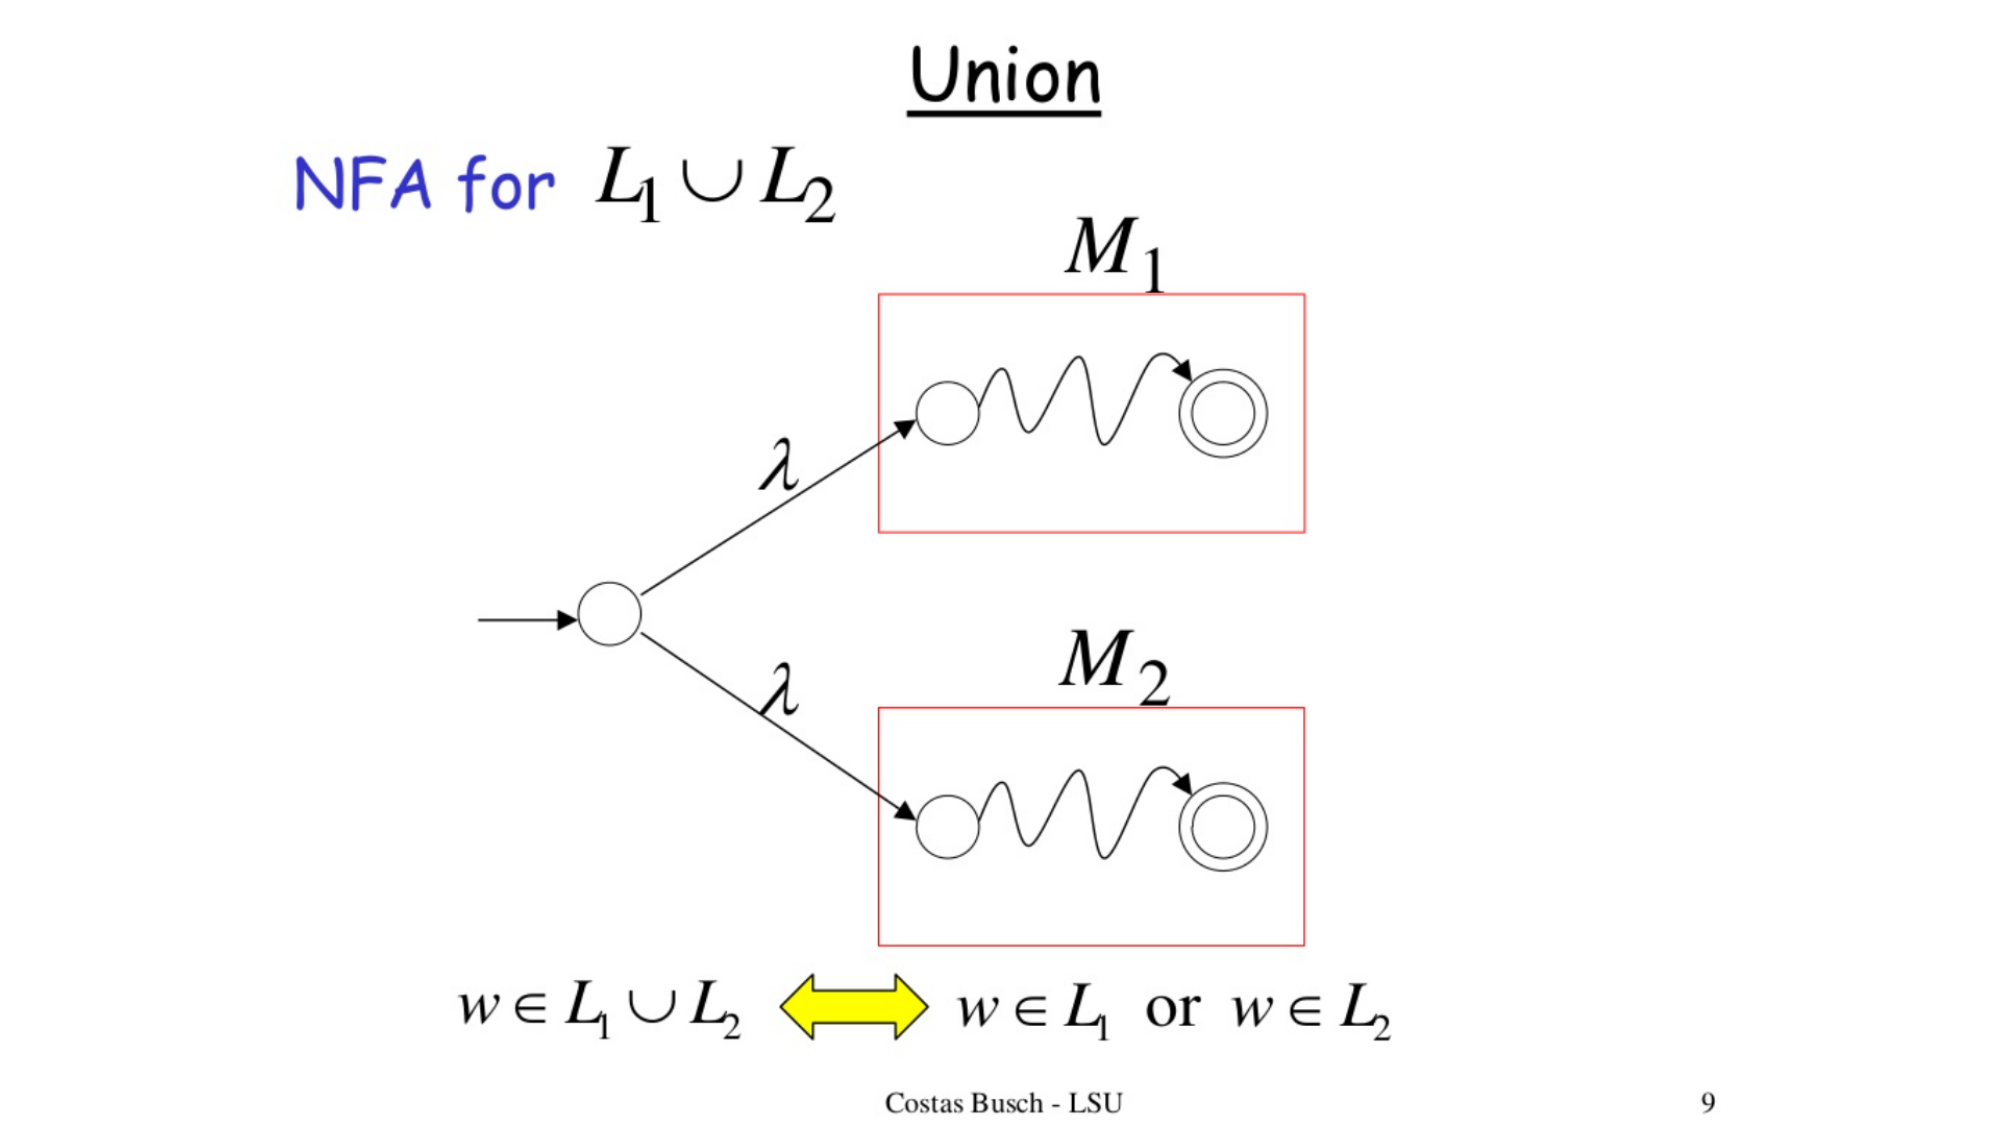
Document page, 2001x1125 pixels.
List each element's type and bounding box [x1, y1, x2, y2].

picture [259, 0, 1741, 1125]
